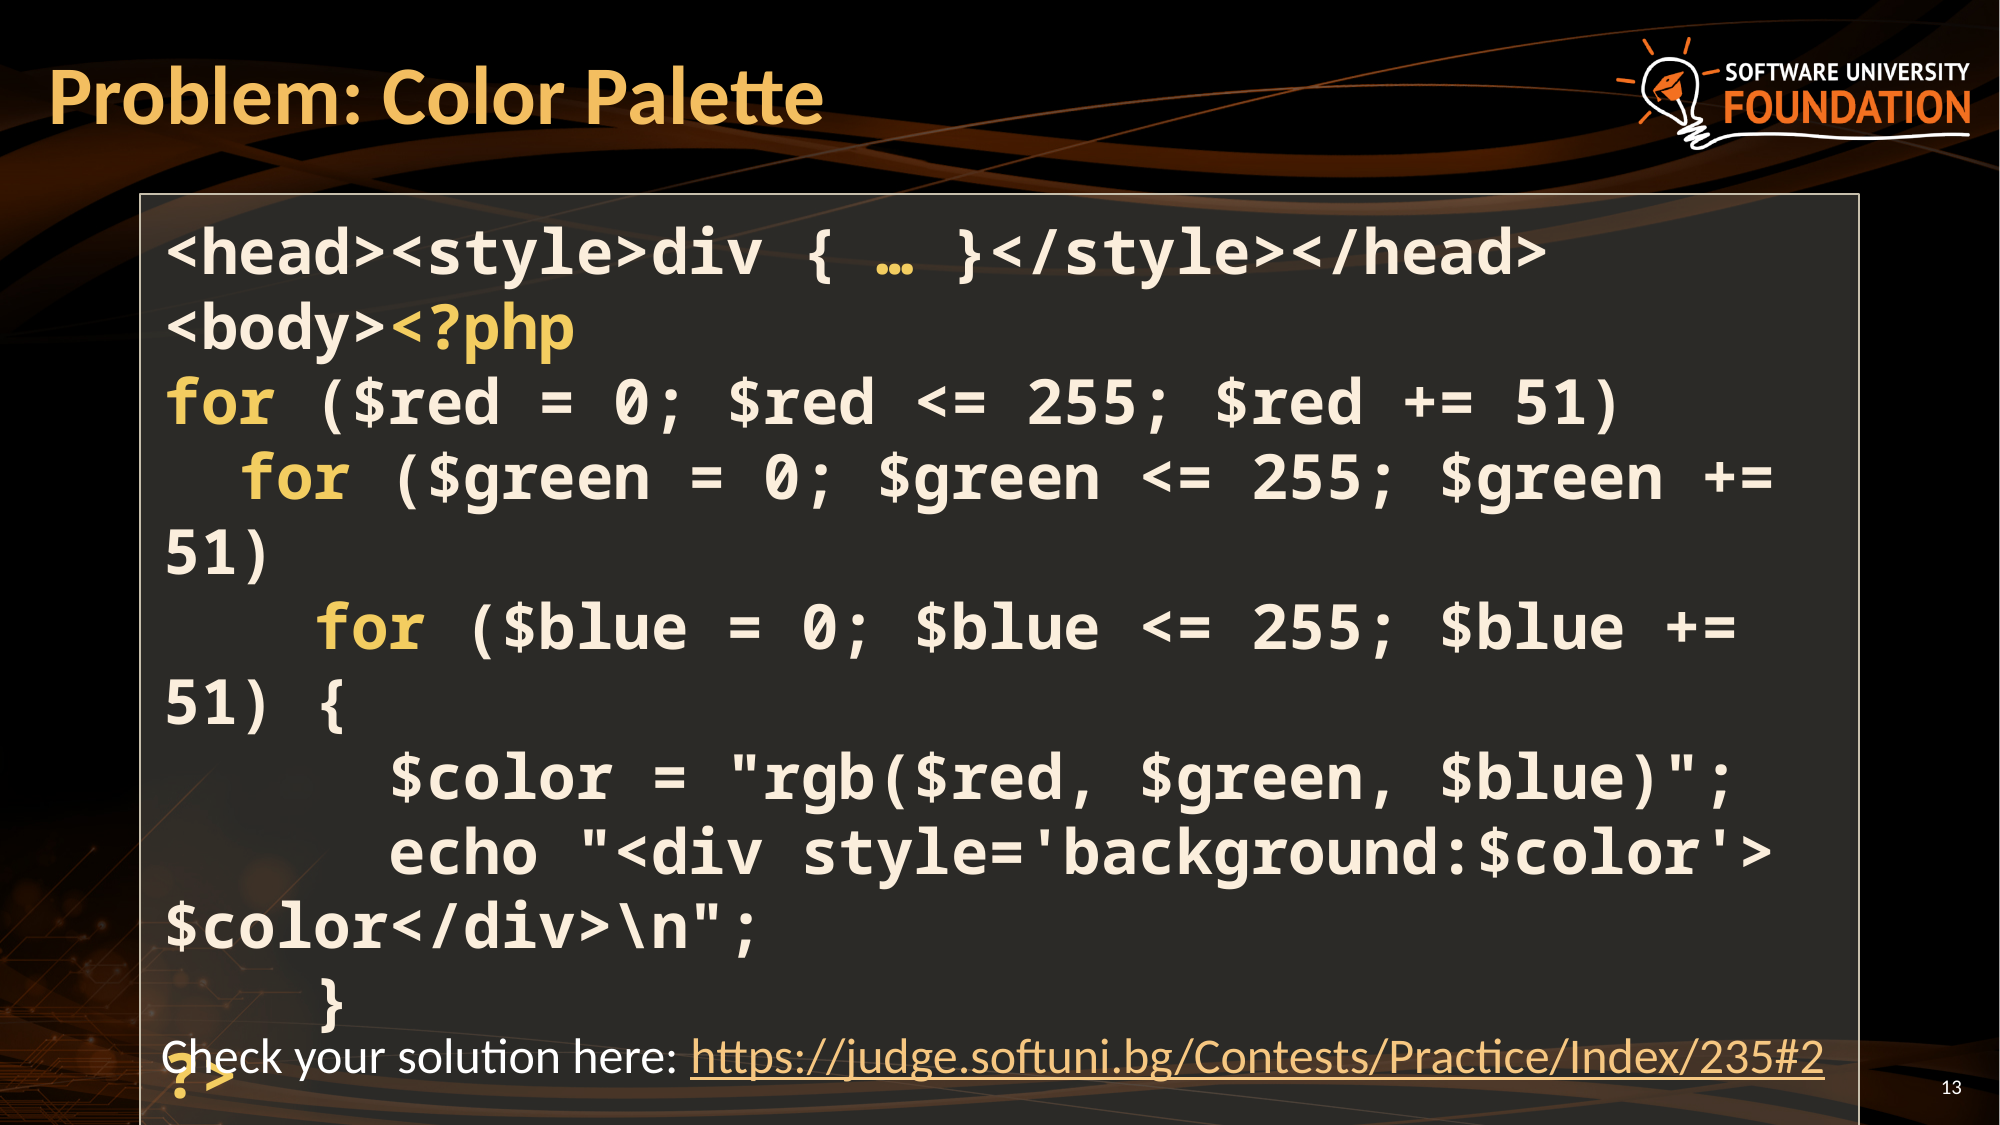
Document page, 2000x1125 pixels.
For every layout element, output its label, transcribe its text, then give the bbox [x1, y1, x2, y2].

title Problem: Color Palette [30, 6, 1602, 189]
text_box Check your solution here: https://judge.softuni.bg/Contests/Practice/Index/235#2 [127, 1015, 1859, 1091]
picture [0, 0, 2000, 1125]
slide_number 13 [1897, 1070, 1968, 1103]
text_box <head><style>div { … }</style></head> <body><?php for ($red = 0; $red <= 255; $red += 51) for ($green = 0; $green <= 255; $green += 51) for ($blue = 0; $blue <= 255; $blue += 51) { $color = "rgb($red, $green, $blue)"; echo "<div style='background:$color'> $color</div>\n"; } ?> [140, 194, 1860, 1125]
